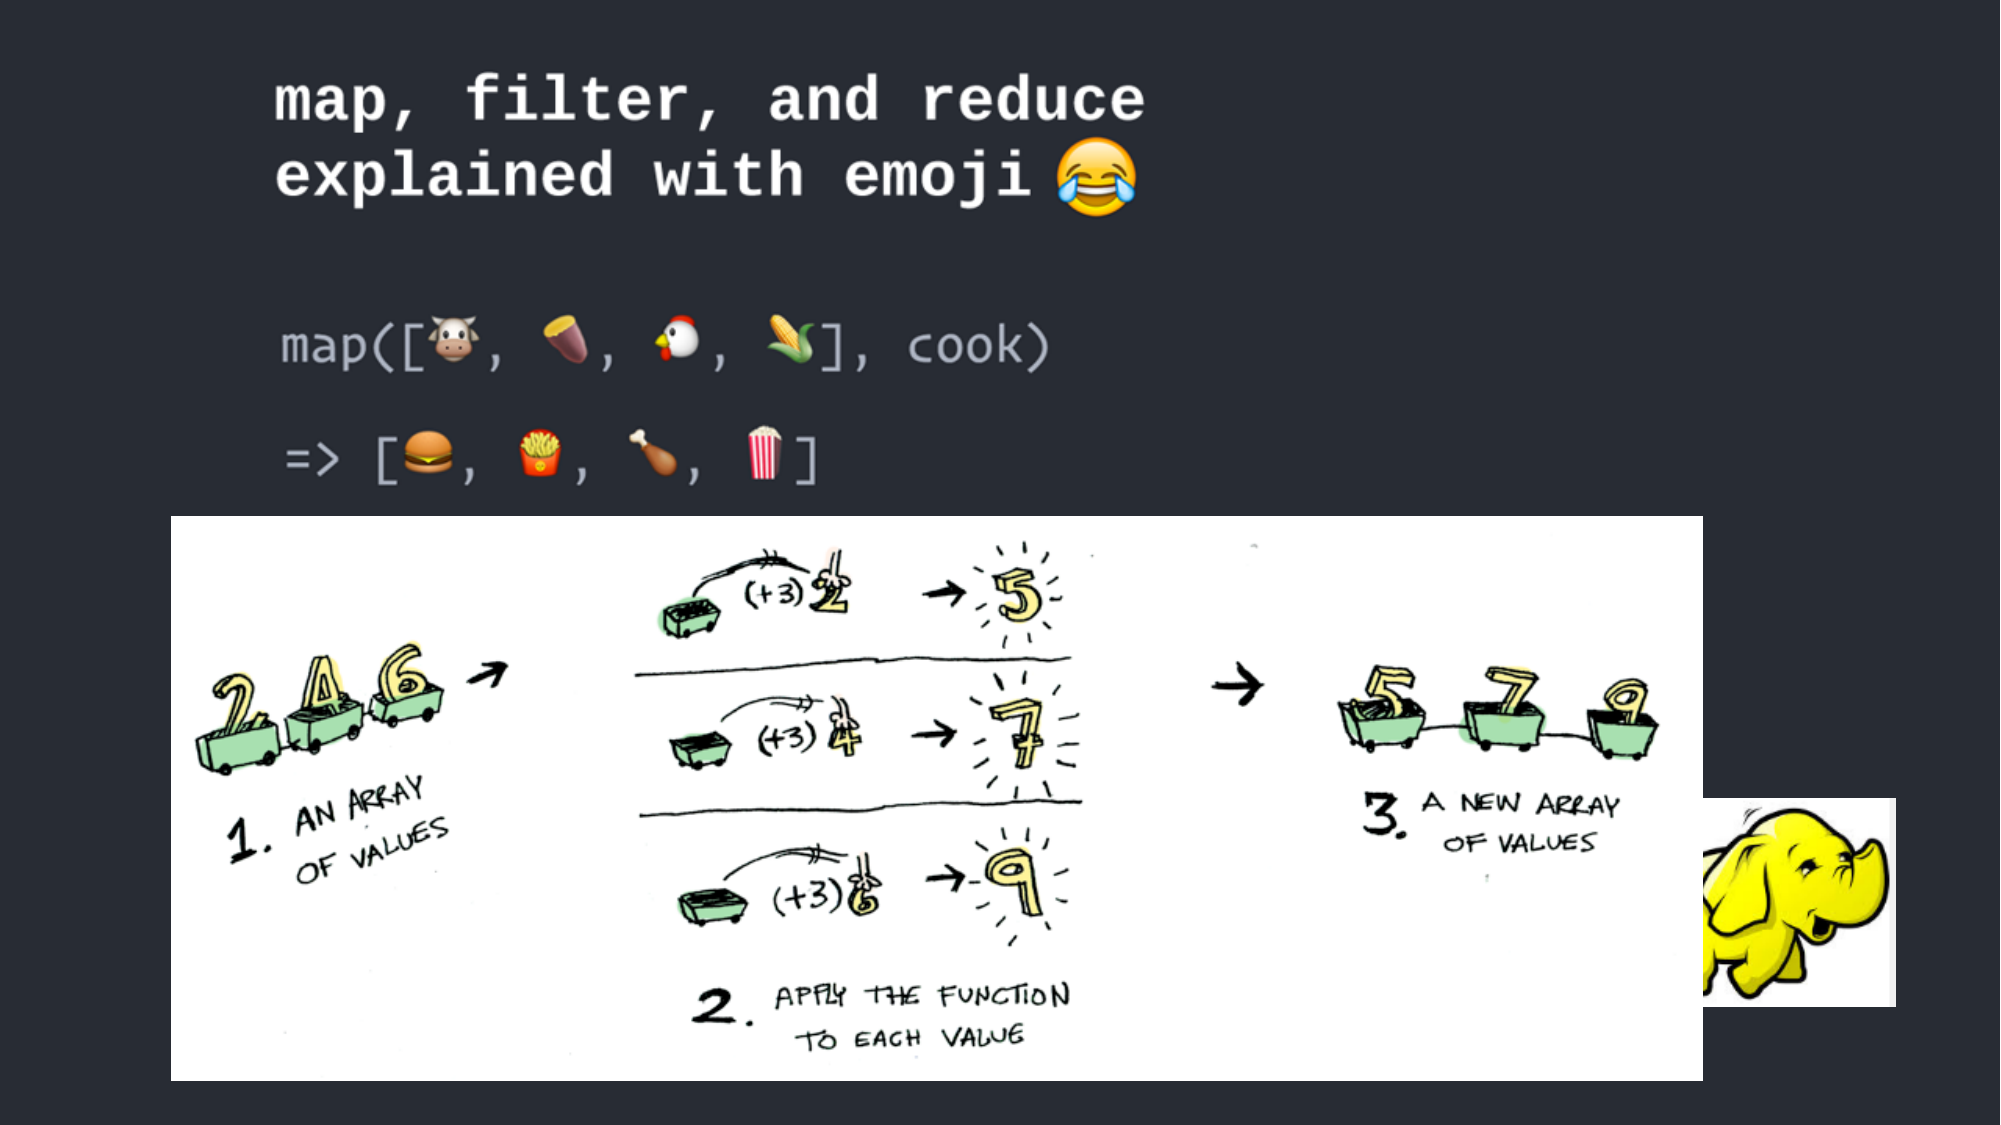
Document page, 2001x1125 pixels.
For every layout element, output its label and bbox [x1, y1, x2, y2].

picture [268, 414, 833, 508]
picture [246, 59, 1167, 229]
picture [268, 303, 1059, 386]
picture [171, 516, 1896, 1081]
